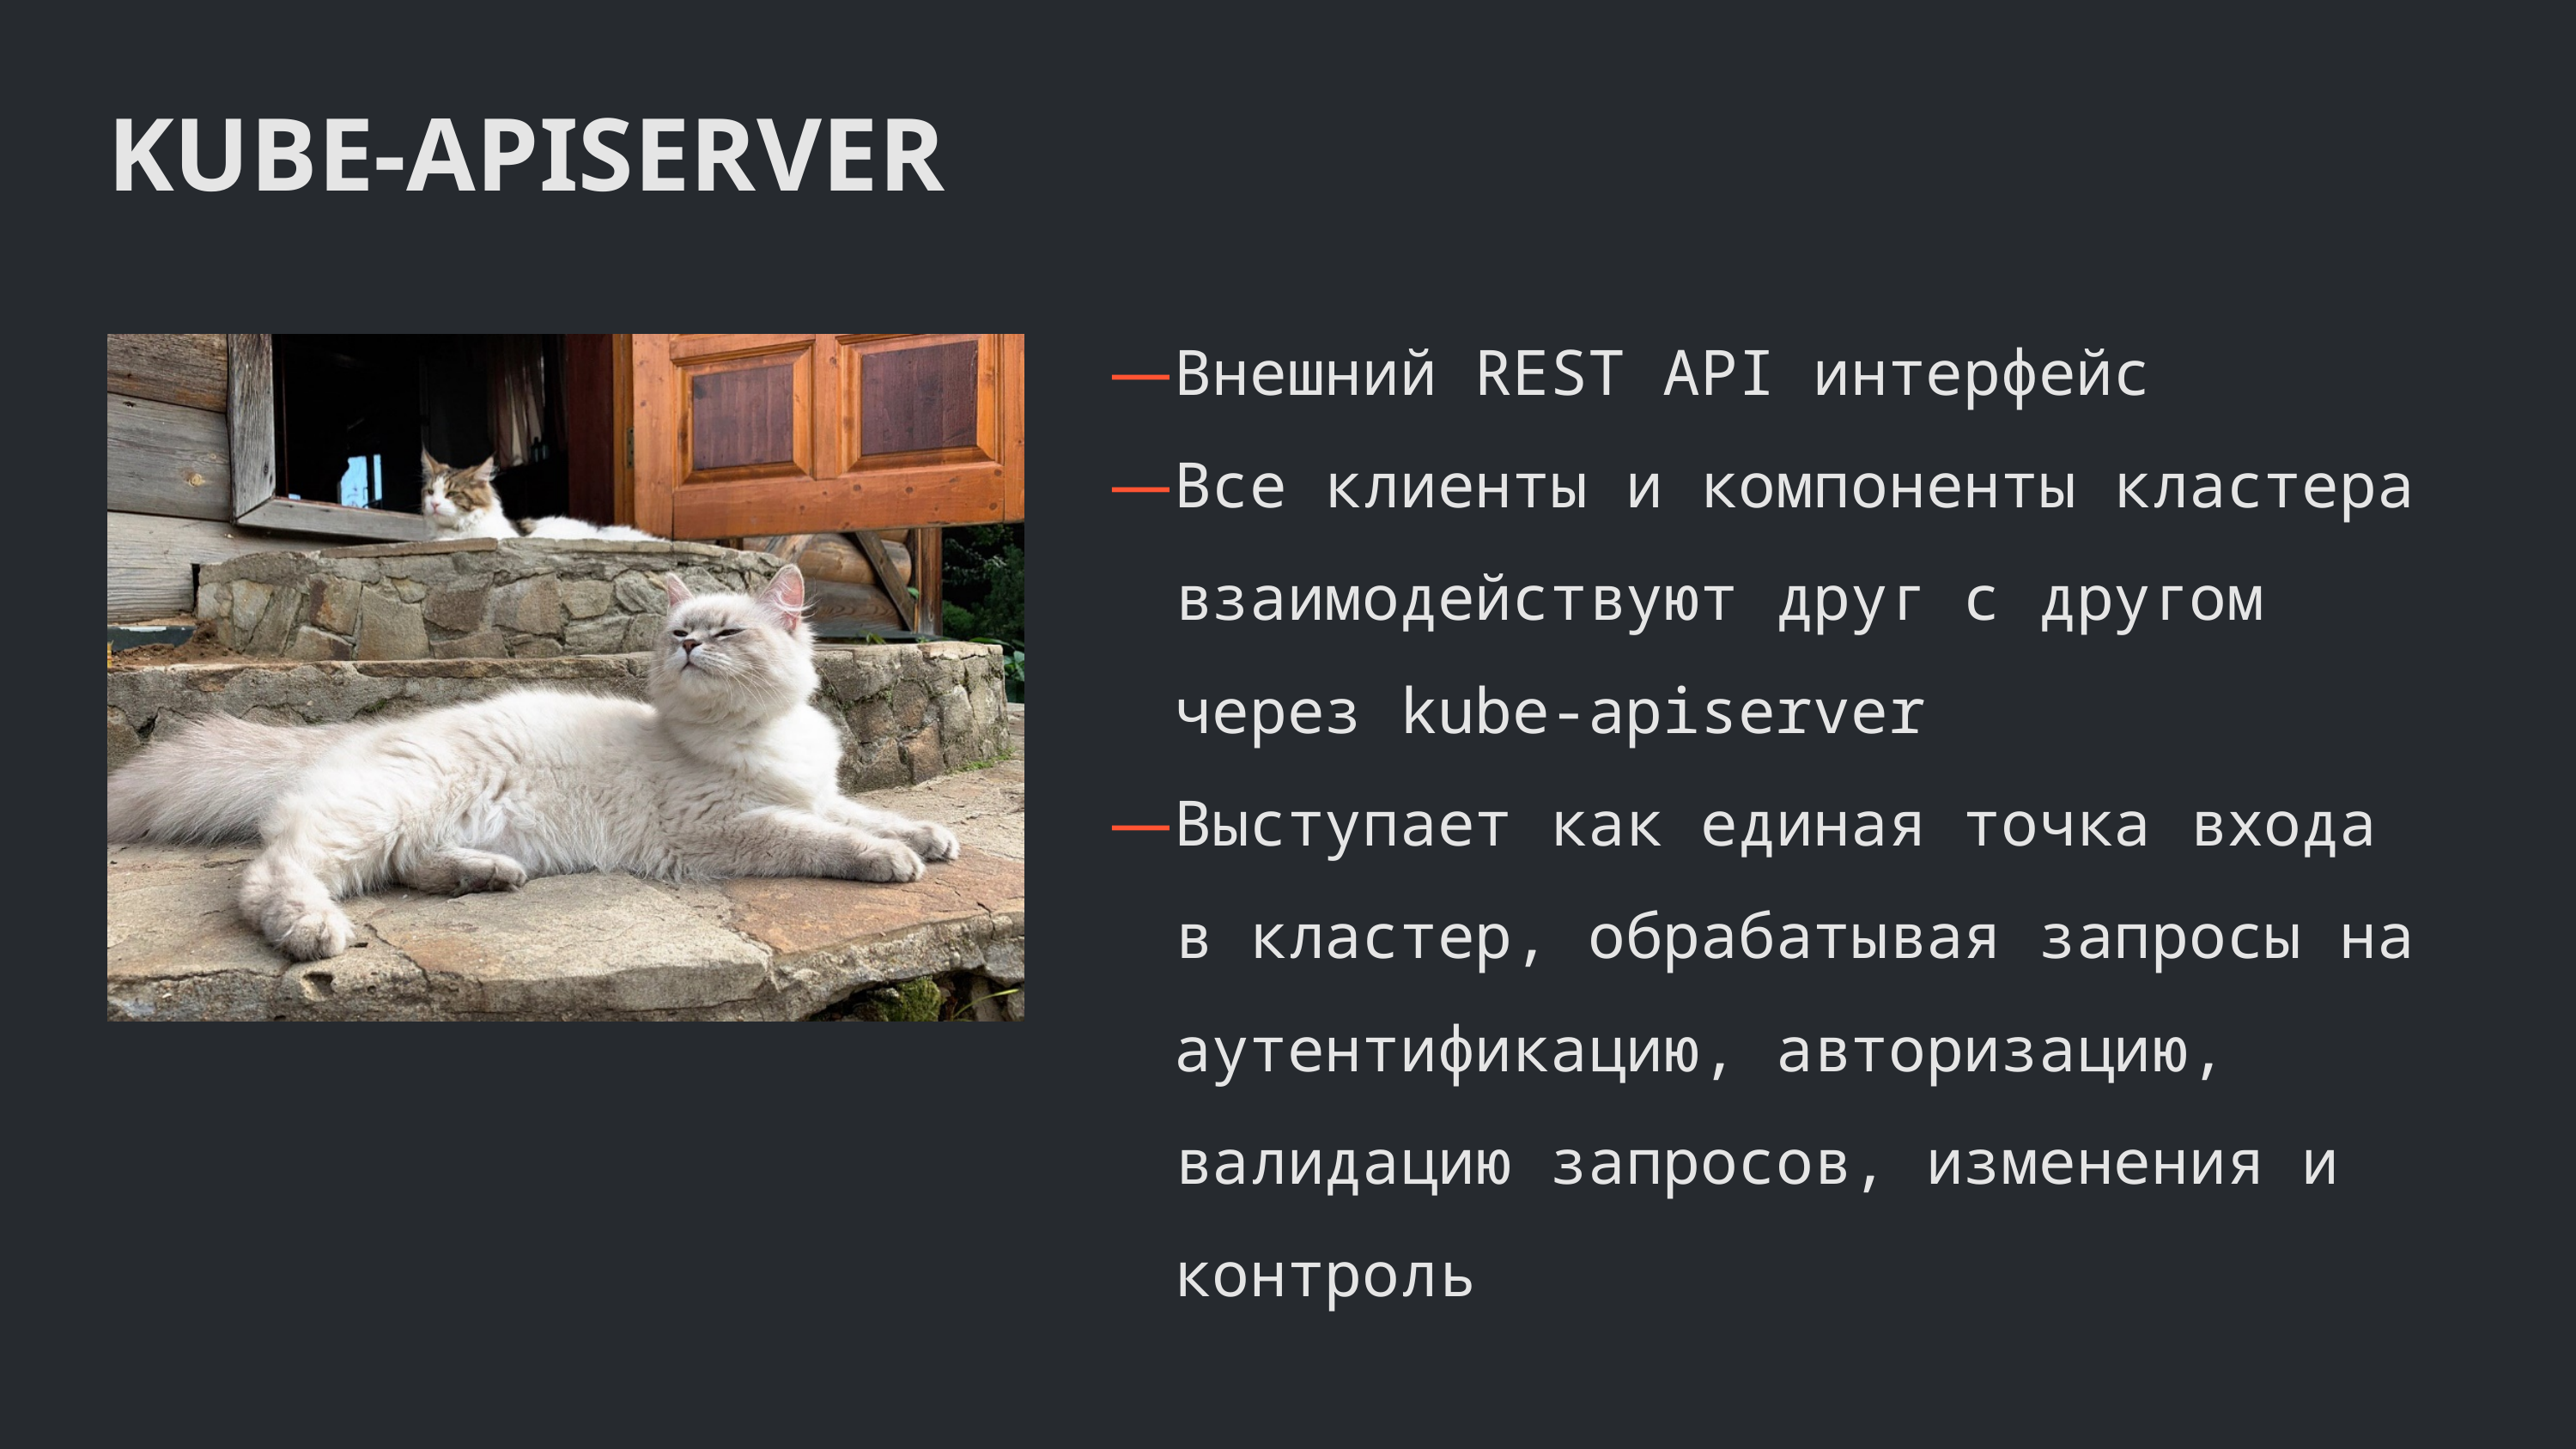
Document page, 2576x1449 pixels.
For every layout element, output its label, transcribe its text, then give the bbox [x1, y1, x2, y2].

picture [107, 334, 1024, 1022]
list KUBE-APISERVER [107, 110, 2415, 364]
list Внешний REST API интерфейс Все клиенты и компоненты кластера взаимодействуют друг с другом через kube-apiserver Выступает как единая точка входа в кластер, обрабатывая запросы на аутентификацию, авторизацию, валидацию запросов, изменения и контроль [1109, 294, 2415, 1315]
